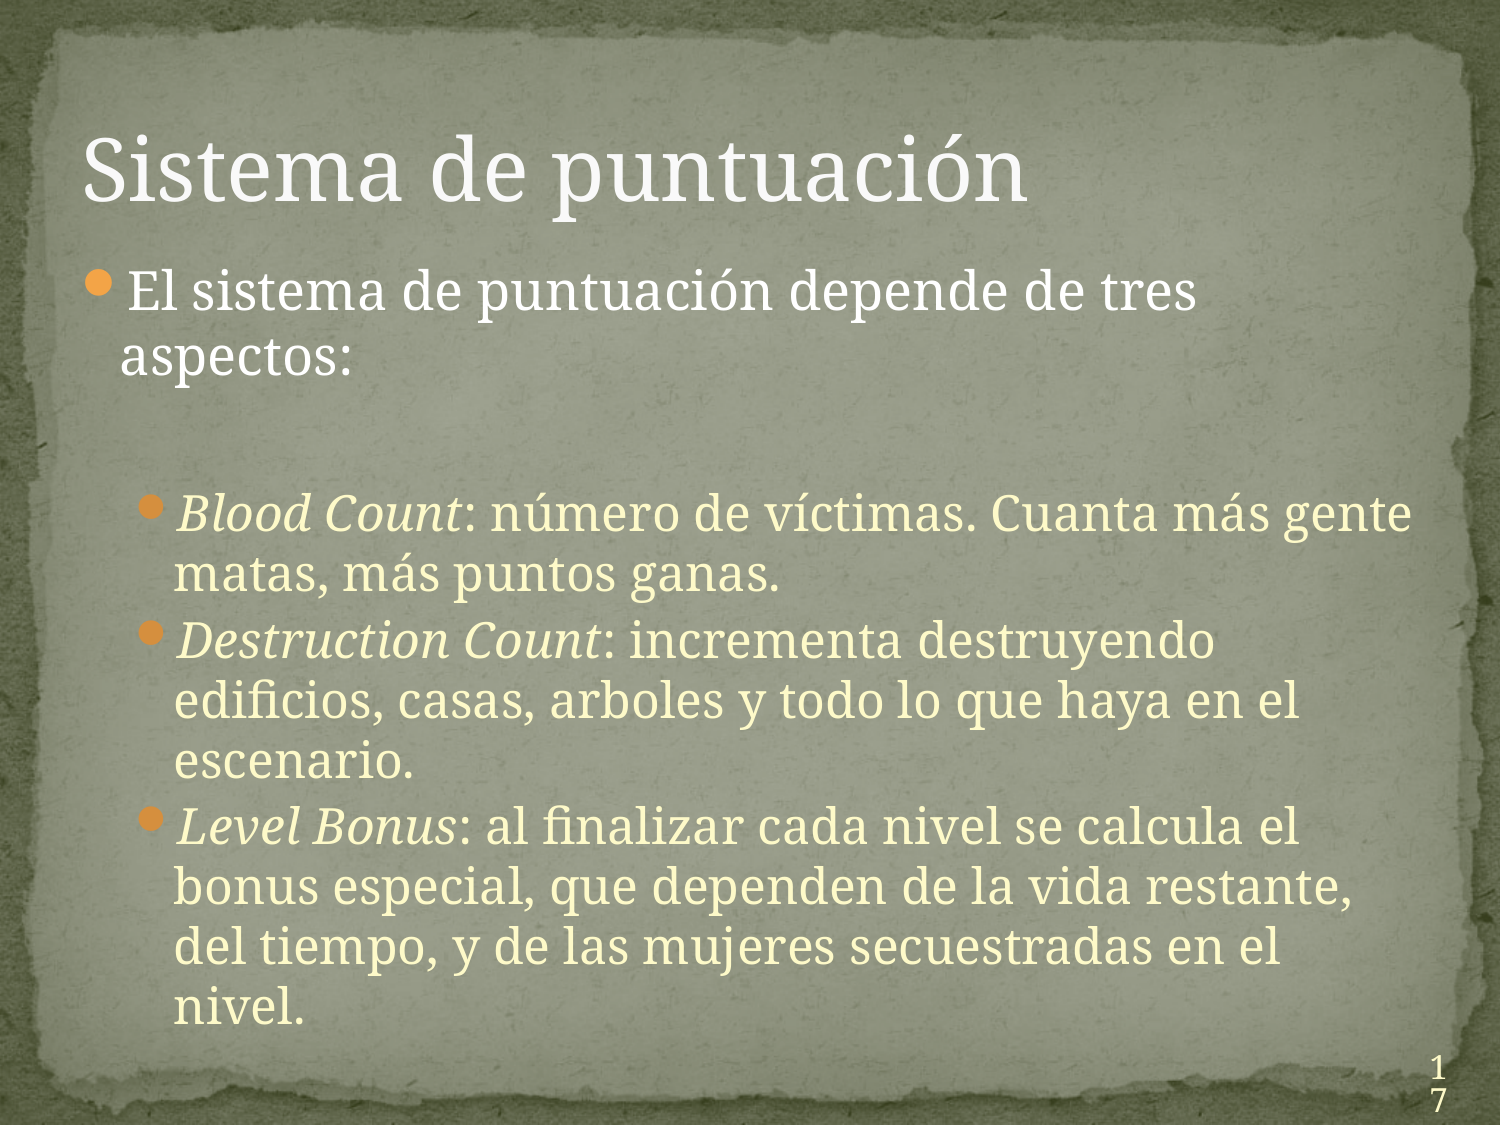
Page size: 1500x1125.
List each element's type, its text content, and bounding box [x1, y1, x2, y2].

title Sistema de puntuación [74, 24, 1425, 225]
slide_number 17 [1413, 1048, 1446, 1090]
picture [0, 0, 1500, 1125]
list El sistema de puntuación depende de tres aspectos: Blood Count: número de víctimas. Cuanta más gente matas, más puntos ganas. Destruction Count: incrementa destruyendo edificios, casas, arboles y todo lo que haya en el escenario. Level Bonus: al finalizar cada nivel se calcula el bonus especial, que dependen de la vida restante, del tiempo, y de las mujeres secuestradas en el nivel. [74, 249, 1426, 1001]
